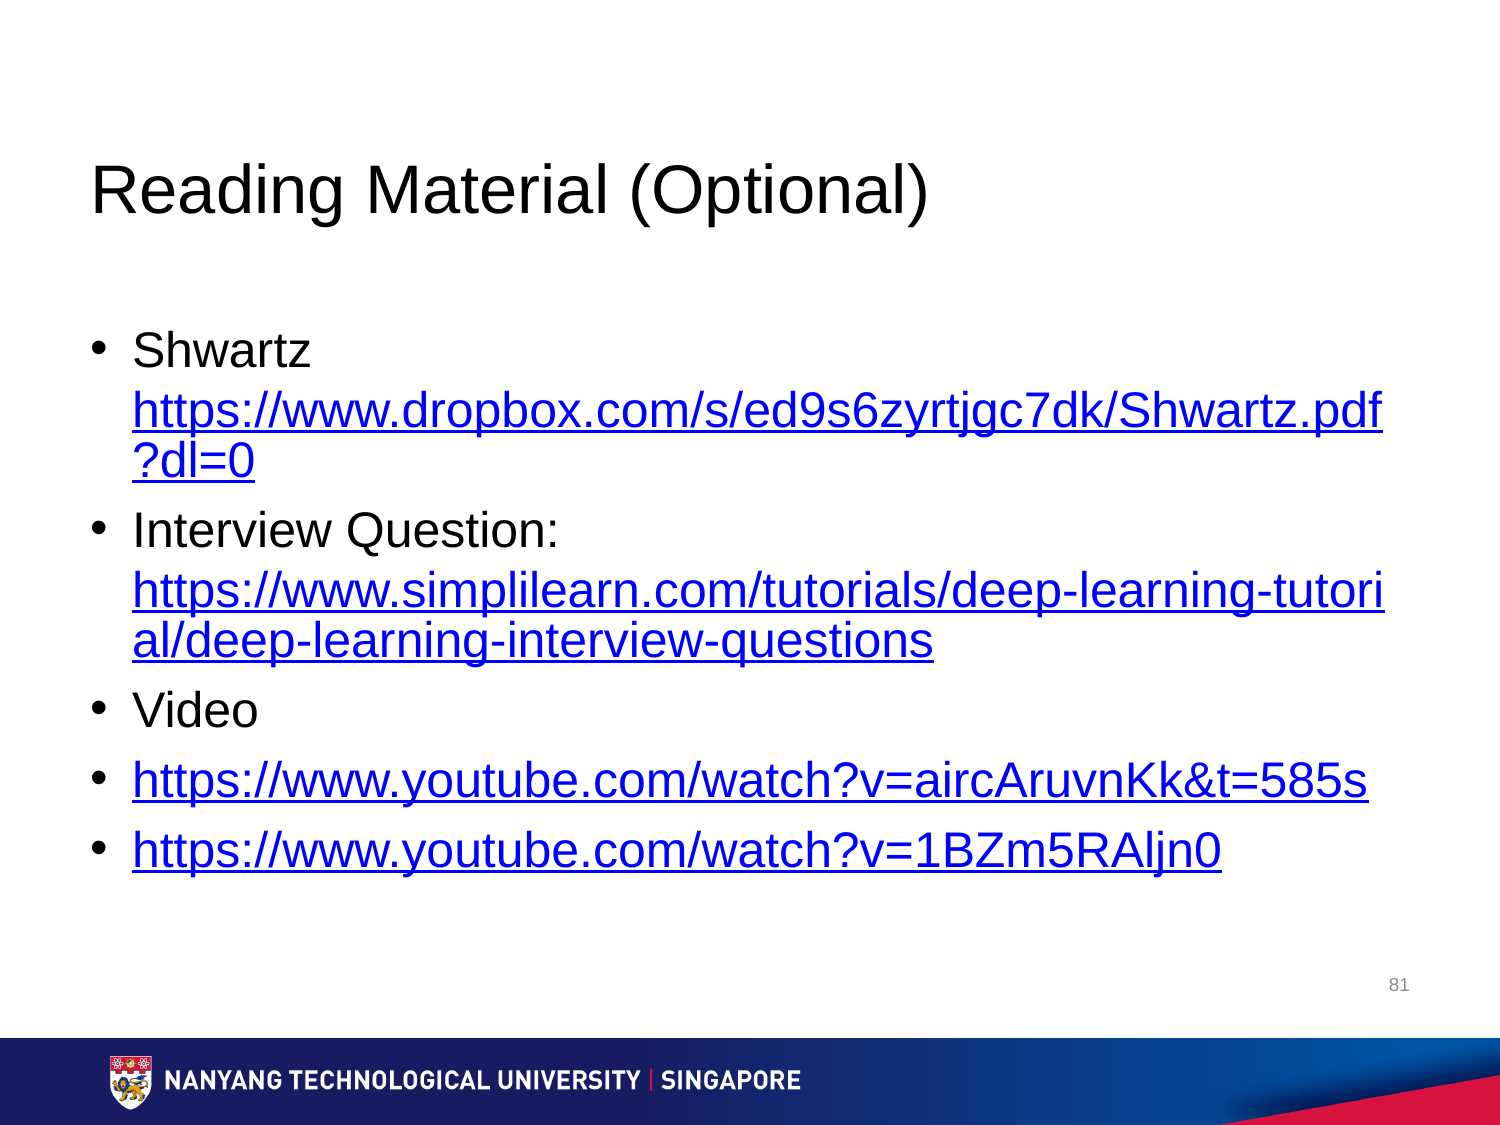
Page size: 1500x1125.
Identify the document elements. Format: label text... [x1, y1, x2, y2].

picture [0, 1038, 1500, 1125]
slide_number 81 [1074, 953, 1425, 1014]
title Reading Material (Optional) [75, 92, 1425, 280]
list Shwartz https://www.dropbox.com/s/ed9s6zyrtjgc7dk/Shwartz.pdf?dl=0 Interview Question: https://www.simplilearn.com/tutorials/deep-learning-tutorial/deep-learning-interview-questions Video https://www.youtube.com/watch?v=aircAruvnKk&t=585s https://www.youtube.com/watch?v=1BZm5RAljn0 [75, 309, 1425, 946]
